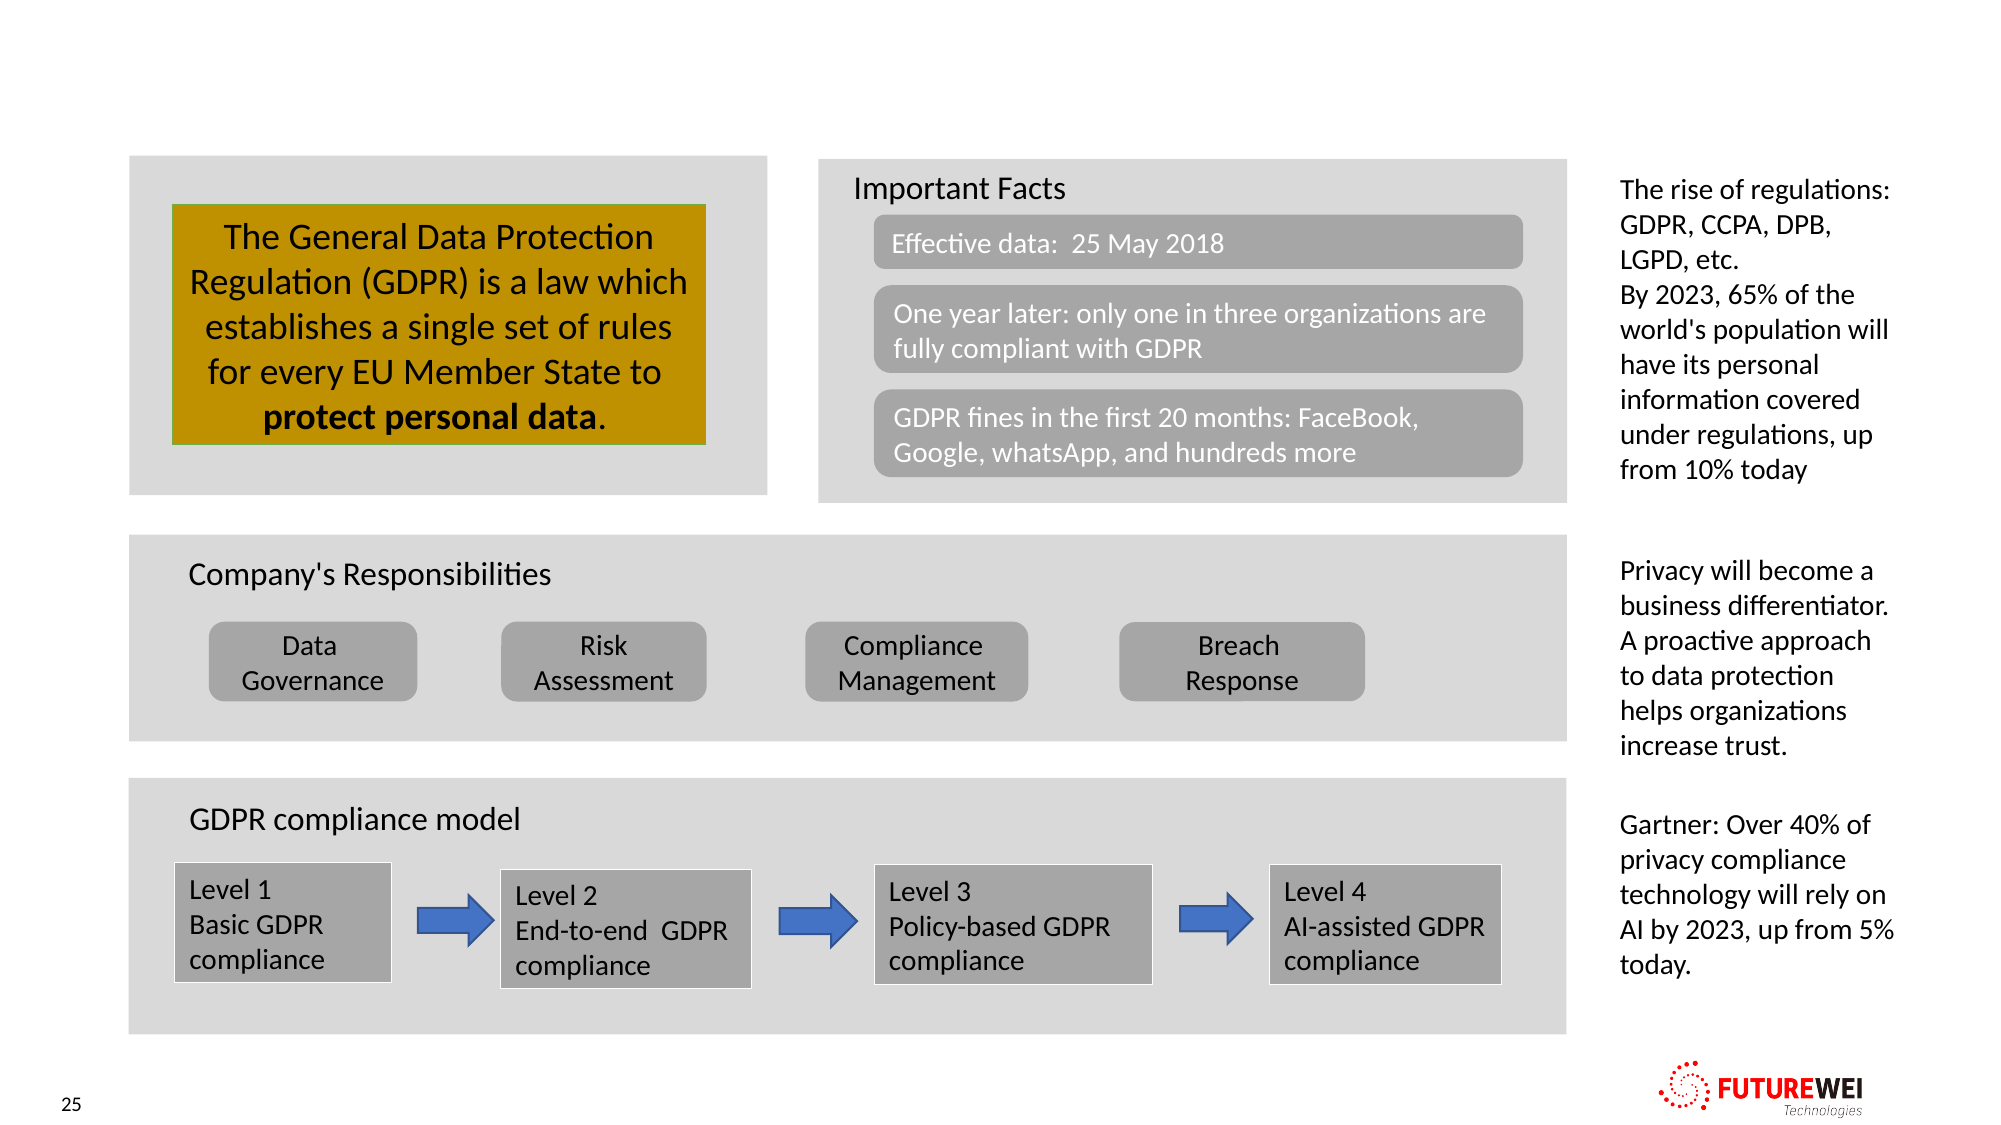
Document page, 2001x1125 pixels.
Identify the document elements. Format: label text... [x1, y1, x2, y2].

text_box Gartner: Over 40% of privacy compliance technology will rely on AI by 2023, up from 5% today. [1605, 798, 1914, 988]
text_box Company's Responsibilities [173, 544, 604, 600]
text_box Important Facts [838, 158, 1269, 214]
text_box One year later: only one in three organizations are fully compliant with GDPR [873, 285, 1524, 373]
text_box Level 2 End-to-end GDPR compliance [500, 869, 752, 989]
slide_number 25 [46, 1083, 124, 1125]
text_box Privacy will become a business differentiator. A proactive approach to data protection helps organizations increase trust. [1605, 544, 1914, 769]
text_box [817, 158, 1568, 504]
text_box Risk Assessment [501, 621, 707, 702]
text_box [416, 892, 496, 948]
text_box The rise of regulations: GDPR, CCPA, DPB, LGPD, etc. By 2023, 65% of the world's population will have its personal information covered under regulations, up from 10% today [1605, 162, 1914, 493]
text_box [128, 155, 768, 496]
text_box [778, 892, 859, 950]
text_box Compliance Management [805, 621, 1029, 702]
text_box GDPR compliance model [174, 789, 605, 845]
text_box Level 1 Basic GDPR compliance [174, 862, 392, 983]
text_box [127, 777, 1567, 1035]
text_box GDPR fines in the first 20 months: FaceBook, Google, whatsApp, and hundreds more [873, 389, 1524, 478]
text_box Level 4 AI-assisted GDPR compliance [1269, 864, 1502, 985]
text_box [128, 533, 1568, 743]
text_box The General Data Protection Regulation (GDPR) is a law which establishes a single set of rules for every EU Member State to protect personal data. [172, 204, 706, 445]
text_box Data Governance [208, 621, 418, 702]
text_box Level 3 Policy-based GDPR compliance [874, 864, 1153, 985]
text_box Breach Response [1119, 622, 1366, 702]
text_box Effective data: 25 May 2018 [873, 214, 1524, 269]
text_box [1179, 891, 1255, 947]
picture [1638, 1040, 1882, 1125]
